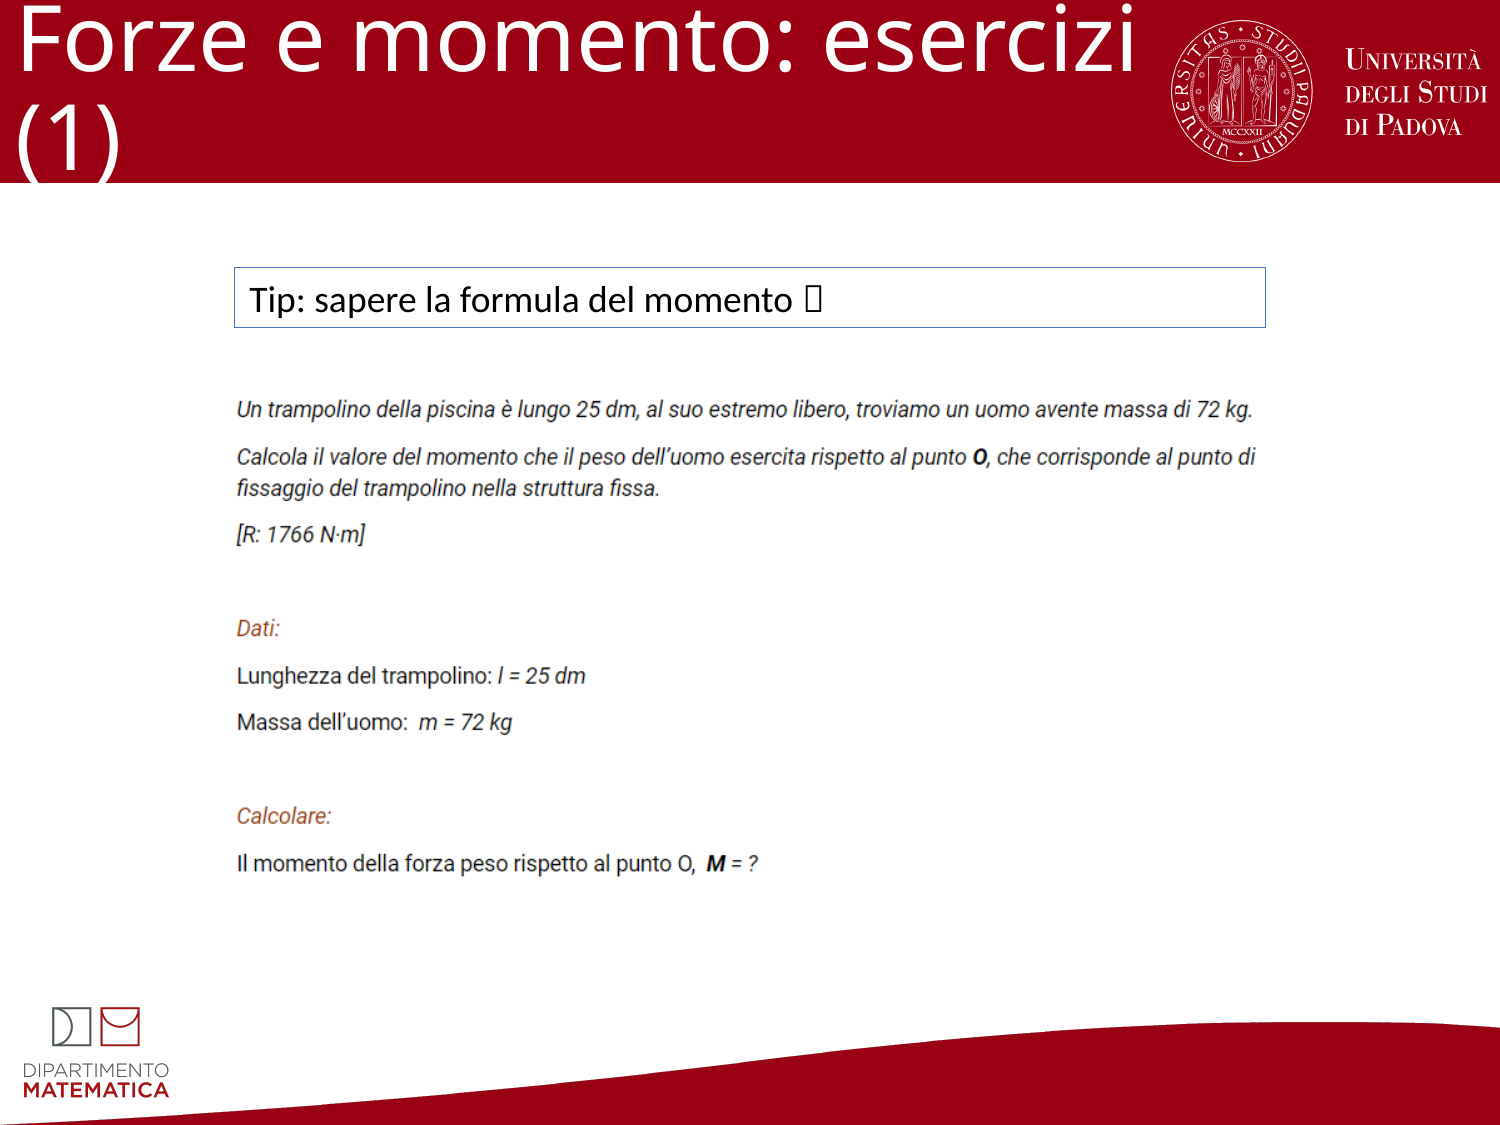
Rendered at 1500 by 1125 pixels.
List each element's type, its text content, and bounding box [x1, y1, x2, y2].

picture [1171, 20, 1487, 162]
picture [0, 1007, 1500, 1125]
picture [220, 381, 1280, 894]
title Forze e momento: esercizi (1) [0, 0, 1159, 183]
